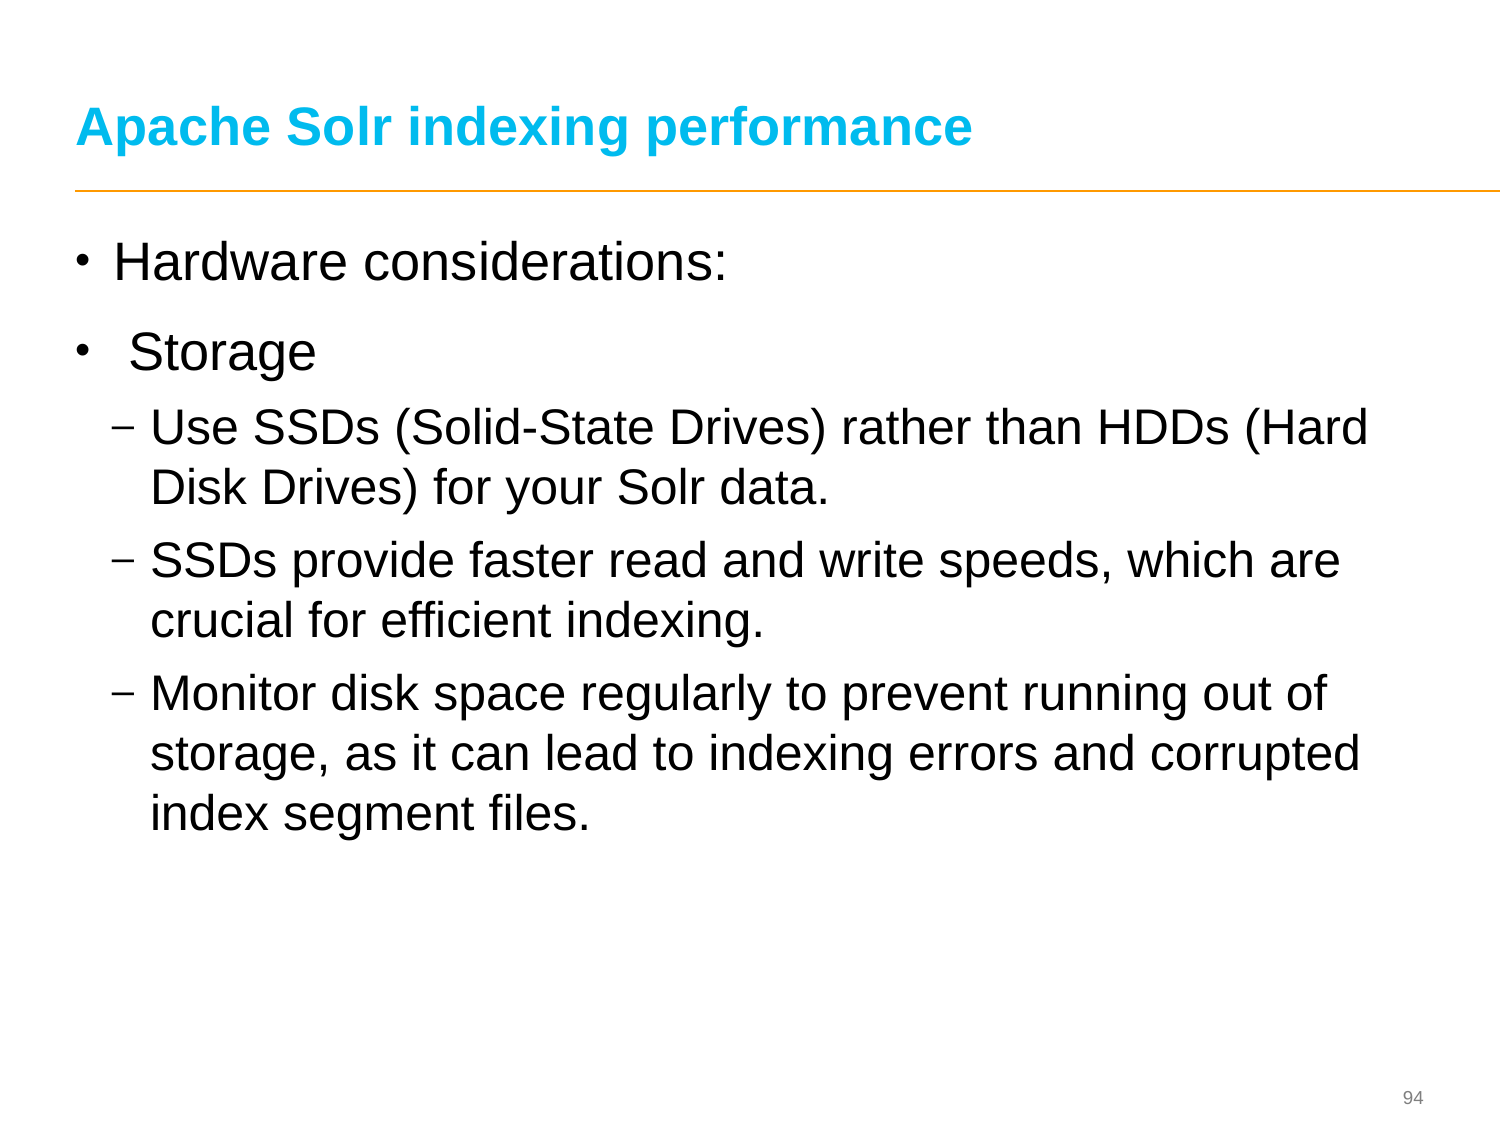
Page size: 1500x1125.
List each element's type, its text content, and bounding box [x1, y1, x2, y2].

list Hardware considerations: Storage Use SSDs (Solid-State Drives) rather than HDDs (Hard Disk Drives) for your Solr data. SSDs provide faster read and write speeds, which are crucial for efficient indexing. Monitor disk space regularly to prevent running out of storage, as it can lead to indexing errors and corrupted index segment files. [75, 226, 1425, 1018]
title Apache Solr indexing performance [75, 27, 1422, 157]
